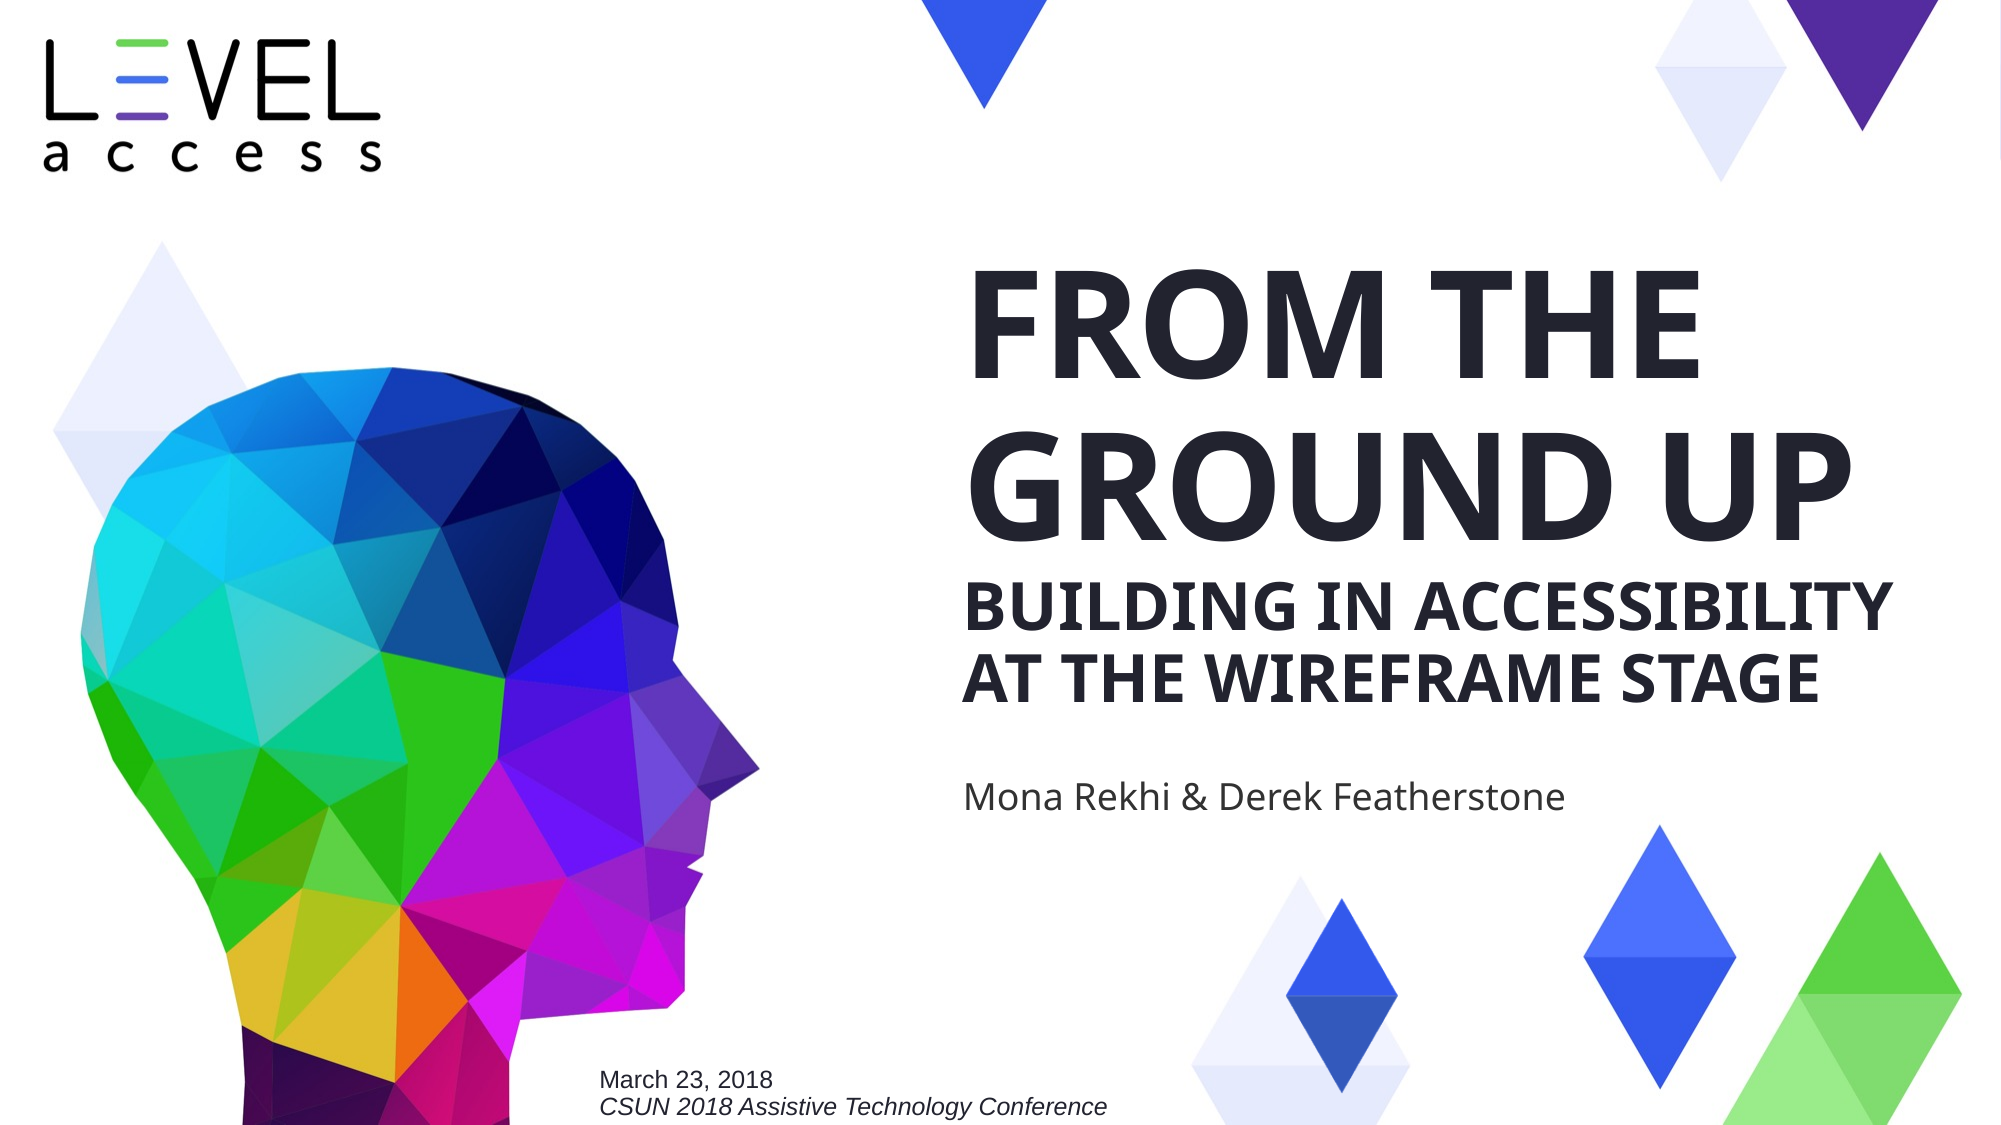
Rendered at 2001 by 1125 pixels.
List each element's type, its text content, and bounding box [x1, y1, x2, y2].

text_box March 23, 2018 CSUN 2018 Assistive Technology Conference [584, 1059, 1312, 1125]
picture [0, 0, 2001, 1125]
subtitle Mona Rekhi & Derek Featherstone [947, 770, 1914, 839]
title From the Ground Up Building in Accessibility at the Wireframe Stage [947, 247, 1914, 724]
